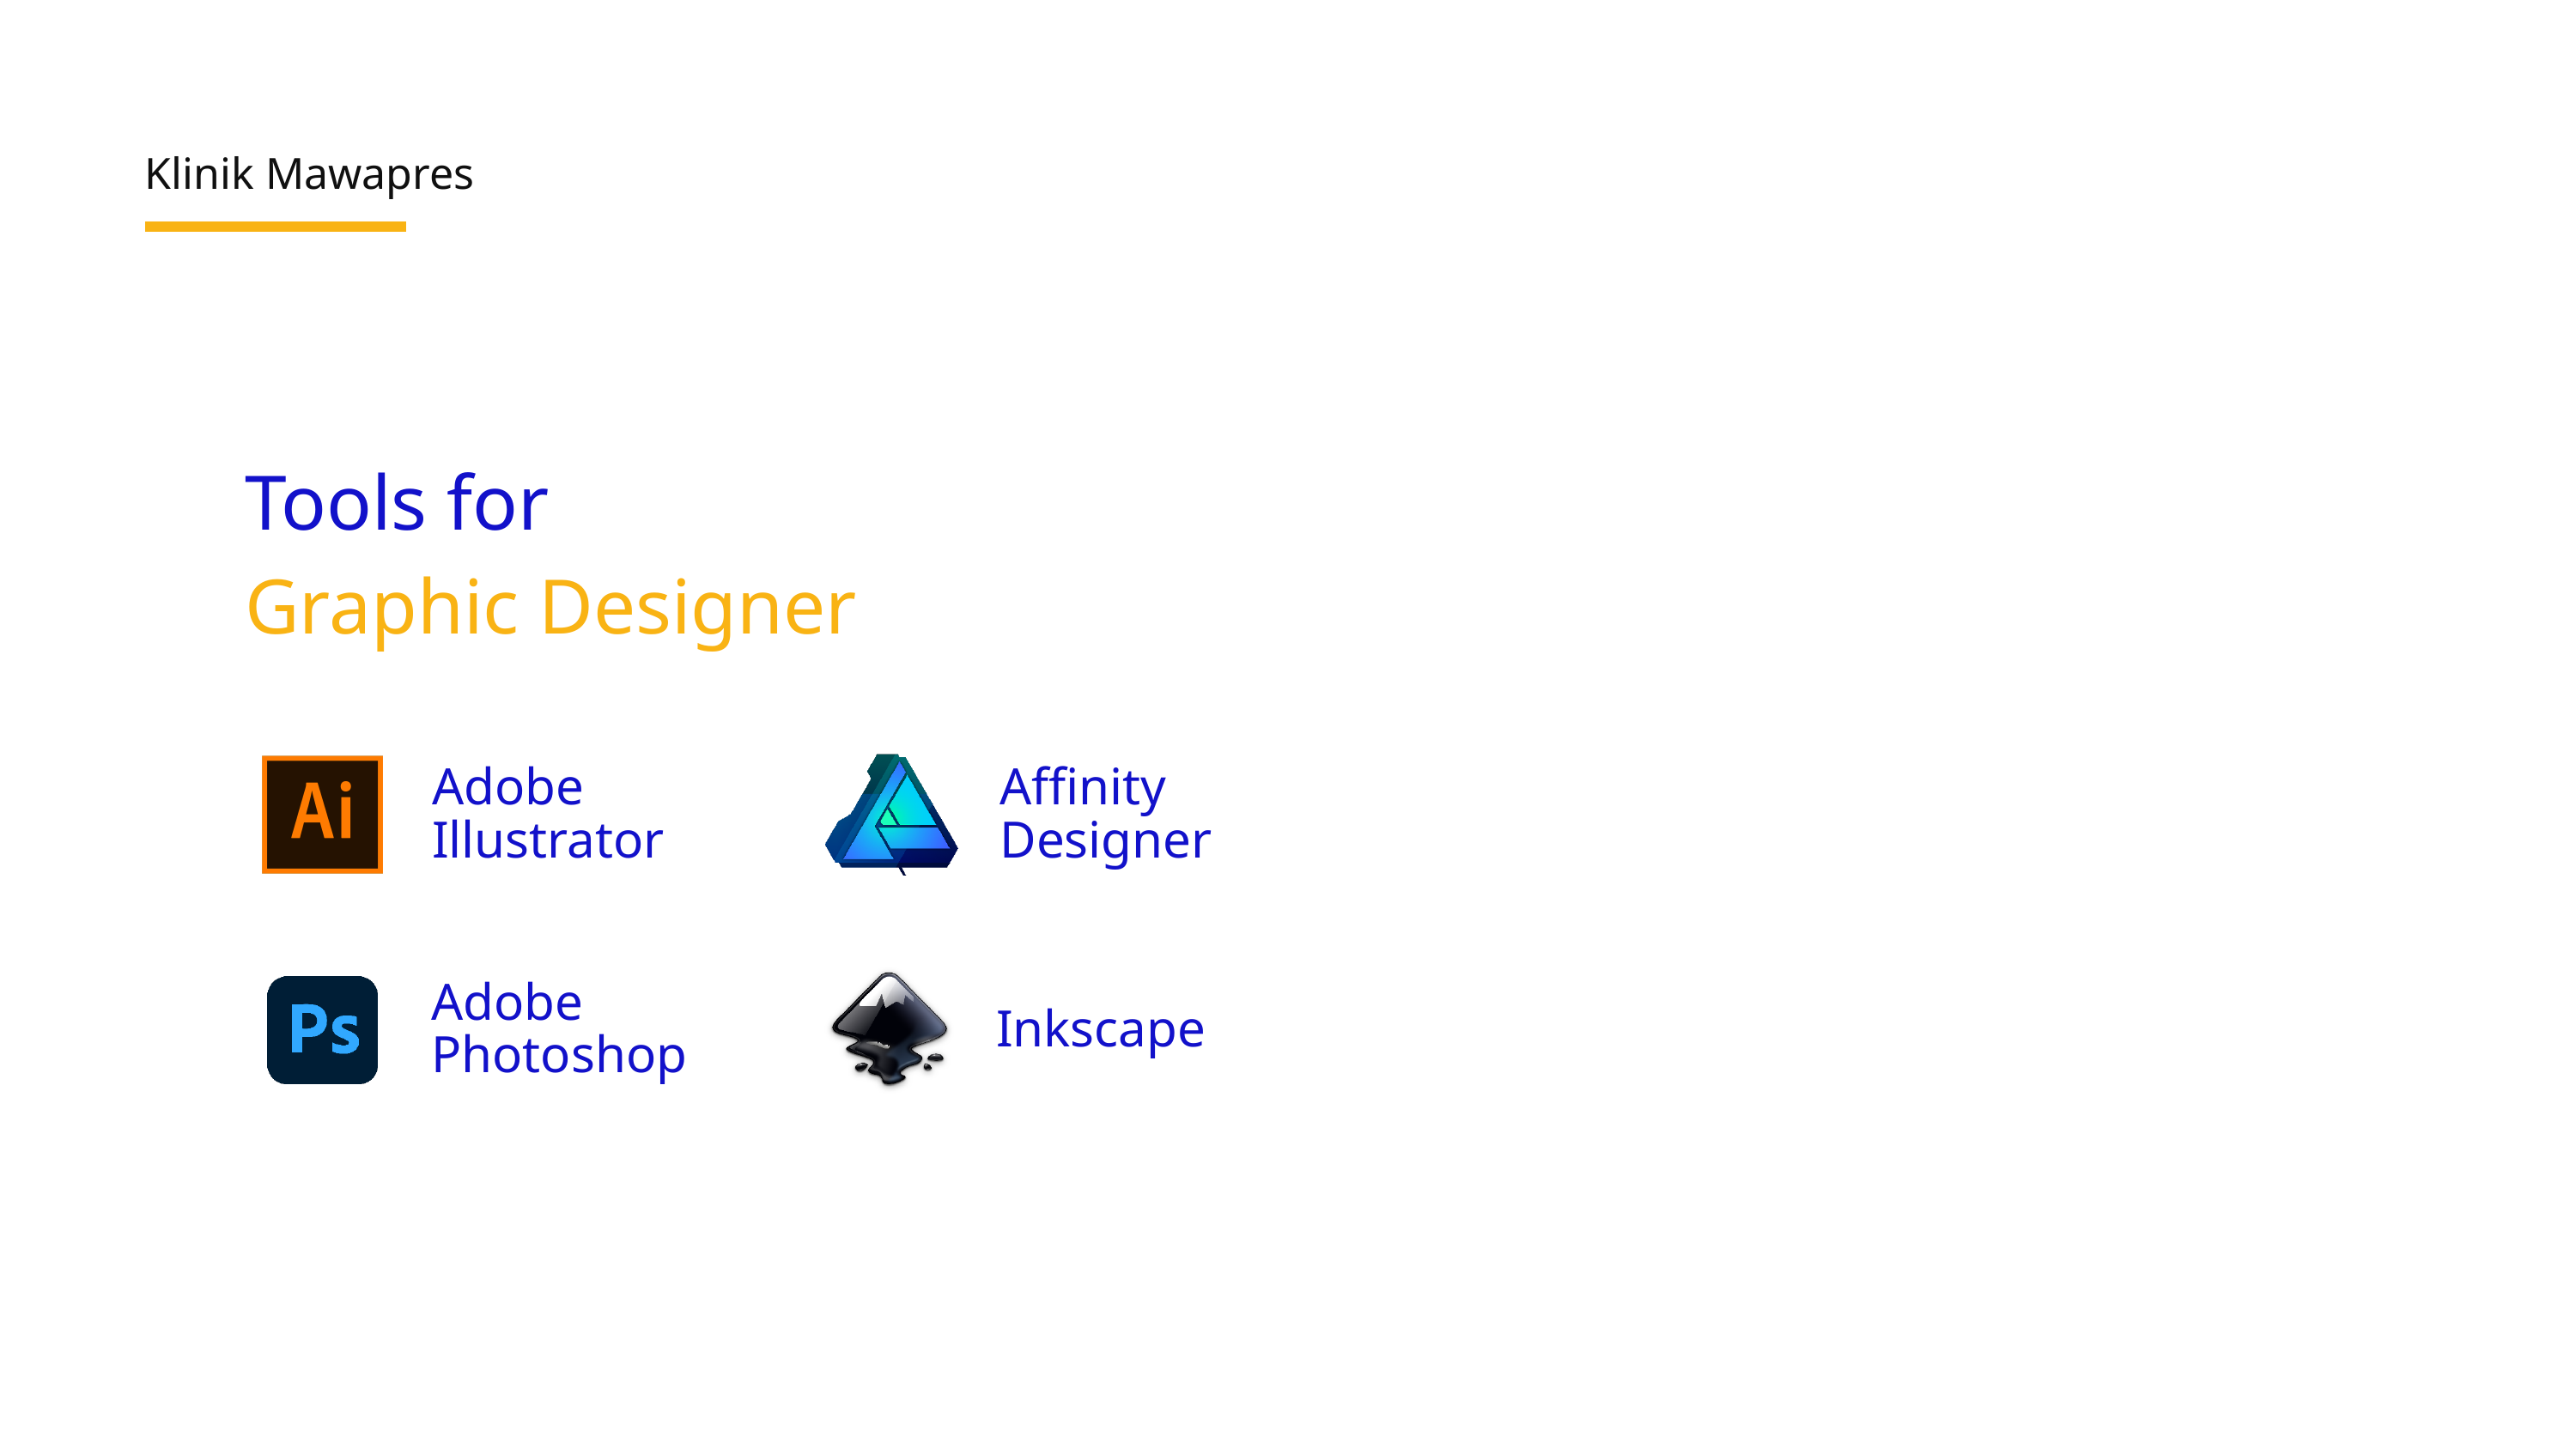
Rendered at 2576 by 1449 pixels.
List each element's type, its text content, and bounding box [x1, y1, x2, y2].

text_box Affinity Designer [999, 762, 1364, 868]
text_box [144, 221, 407, 232]
text_box Inkscape [995, 1003, 1360, 1057]
text_box Adobe Photoshop [431, 977, 795, 1083]
text_box Graphic Designer [245, 578, 1153, 649]
picture [823, 747, 959, 882]
picture [823, 964, 955, 1096]
picture [267, 976, 378, 1084]
text_box Klinik Mawapres [144, 137, 637, 198]
picture [190, 726, 455, 904]
text_box Adobe Illustrator [459, 762, 796, 868]
text_box Tools for [245, 475, 1444, 546]
